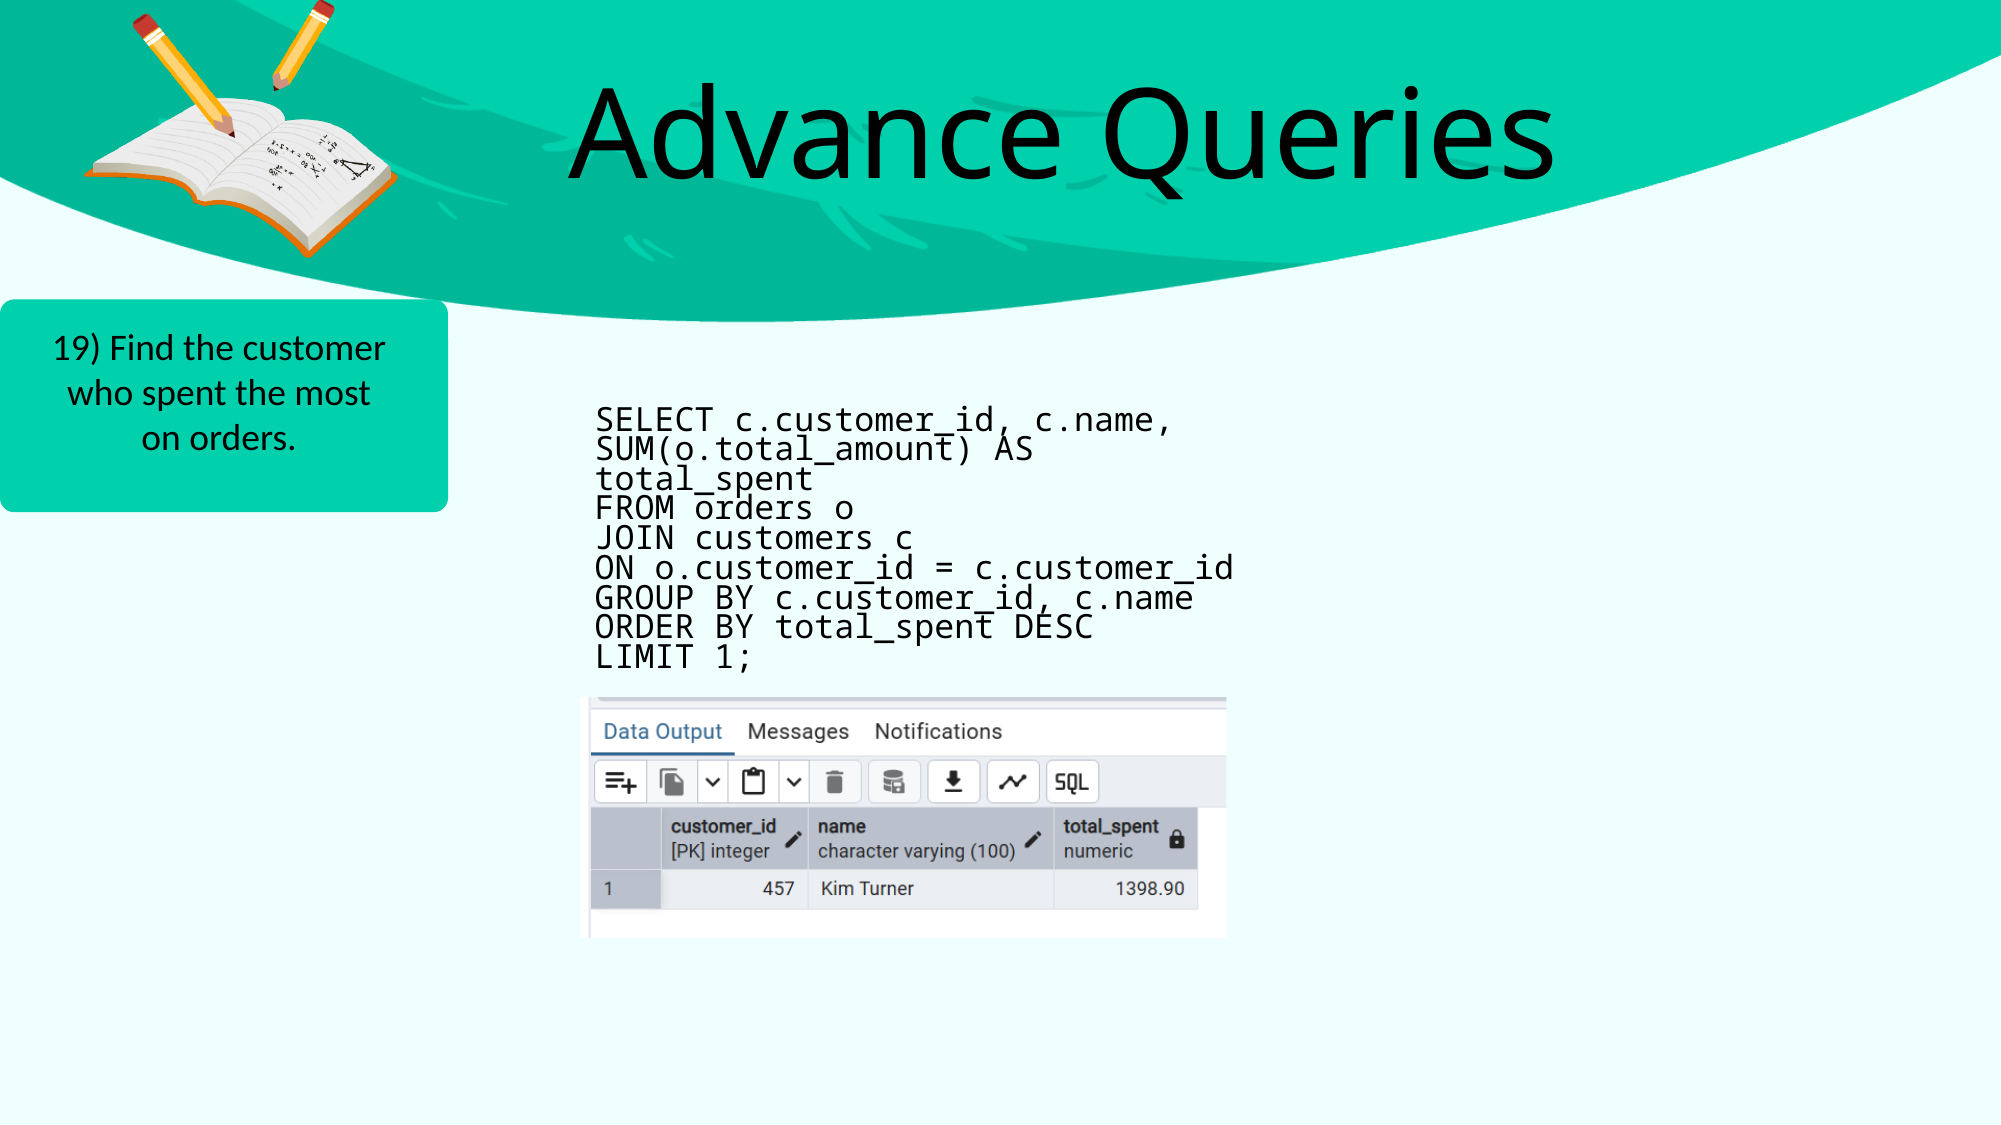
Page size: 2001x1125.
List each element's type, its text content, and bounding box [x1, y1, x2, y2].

picture [579, 697, 1227, 938]
text_box 19) Find the customer who spent the most on orders. [31, 372, 407, 466]
text_box [0, 372, 450, 514]
picture [0, 0, 2001, 372]
text_box SELECT c.customer_id, c.name, SUM(o.total_amount) AS total_spent FROM orders o JOIN customers c ON o.customer_id = c.customer_id GROUP BY c.customer_id, c.name ORDER BY total_spent DESC LIMIT 1; [579, 400, 1259, 683]
